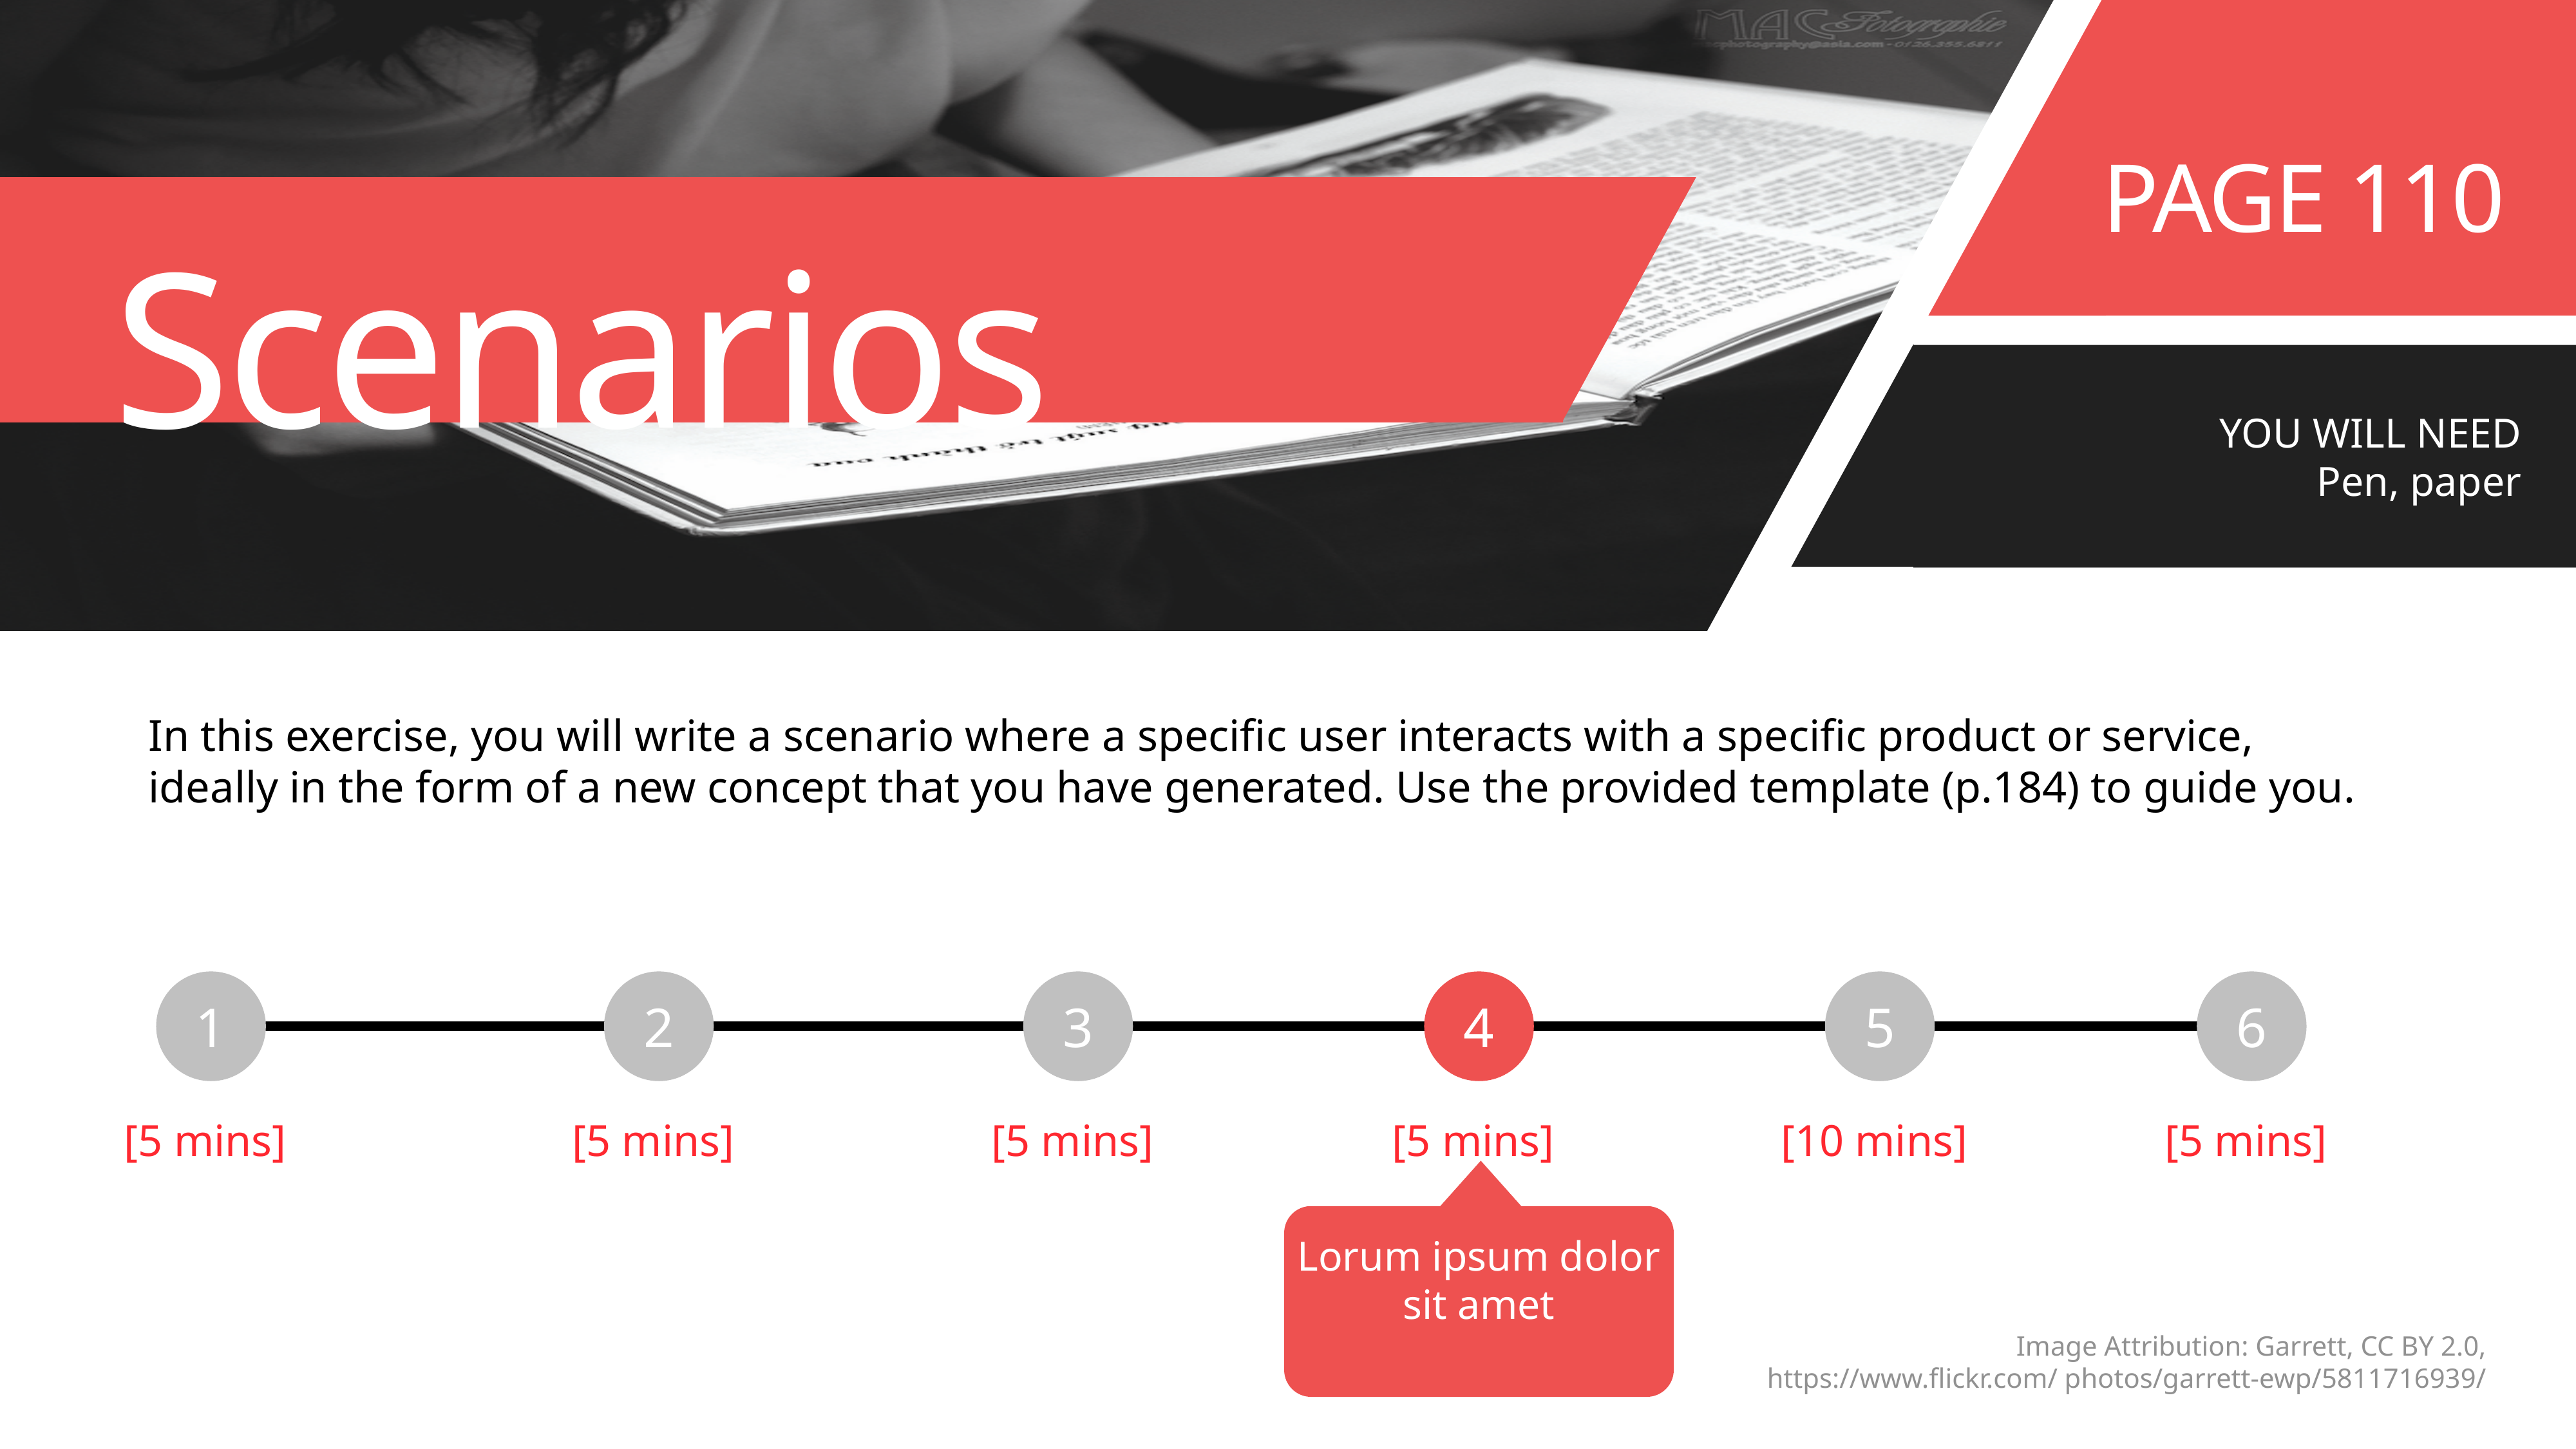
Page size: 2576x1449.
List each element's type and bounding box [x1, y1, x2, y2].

text_box [0, 0, 2576, 1401]
